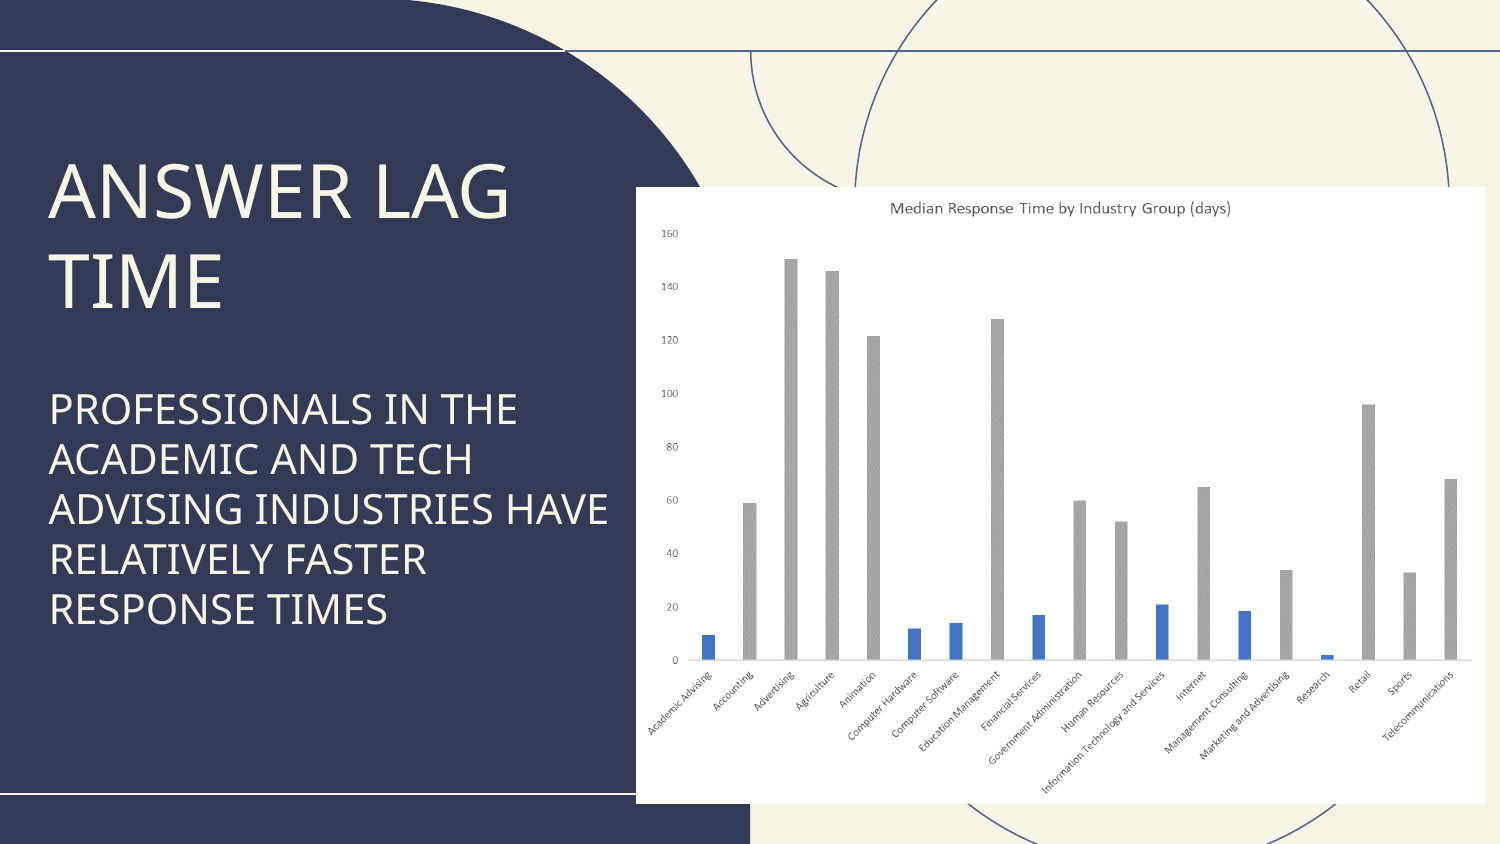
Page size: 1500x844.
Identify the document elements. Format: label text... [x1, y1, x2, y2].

title ANSWER LAG TIME [33, 105, 657, 359]
text_box [750, 59, 904, 186]
text_box PROFESSIONALS IN THE ACADEMIC AND TECH ADVISING INDUSTRIES HAVE RELATIVELY FASTER RESPONSE TIMES [33, 359, 630, 656]
picture [635, 187, 1485, 804]
